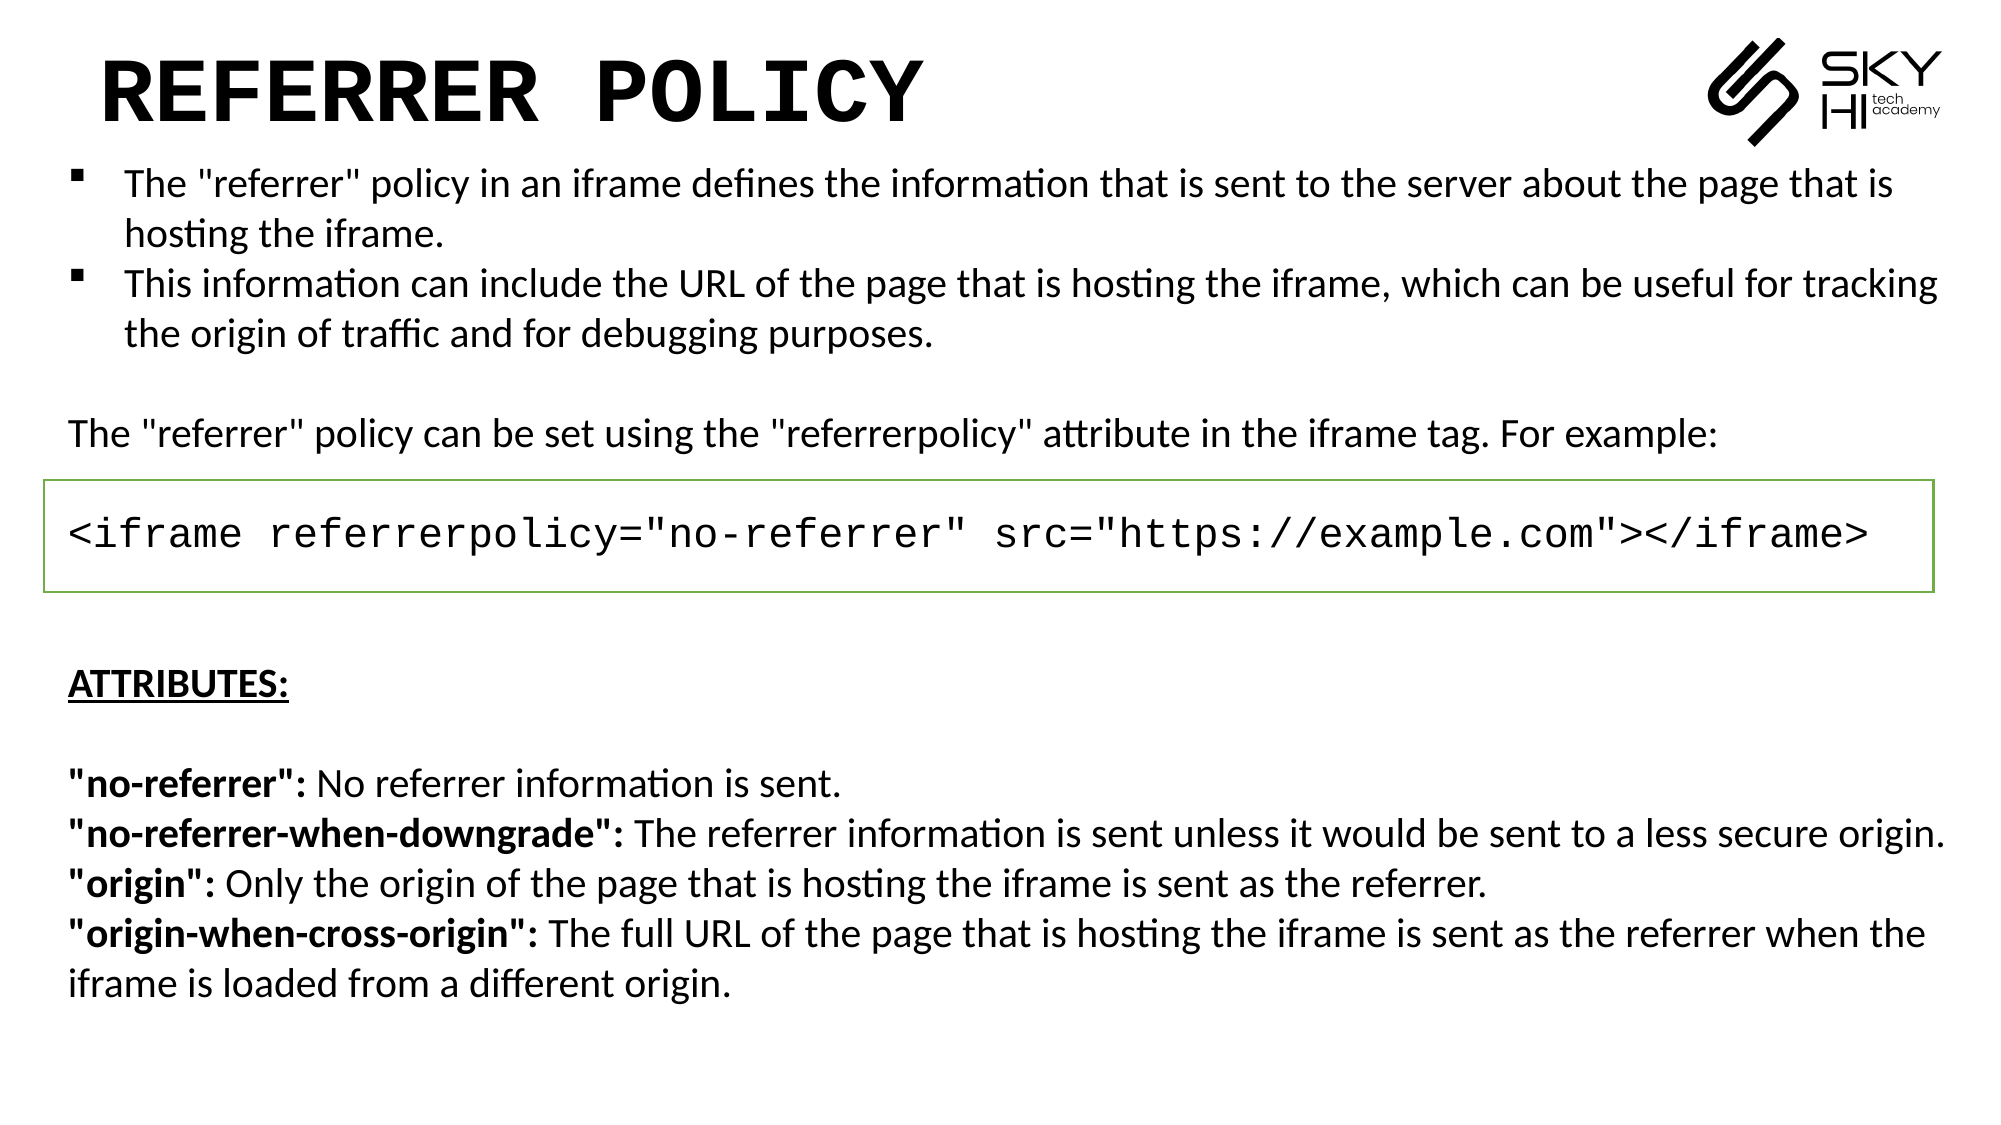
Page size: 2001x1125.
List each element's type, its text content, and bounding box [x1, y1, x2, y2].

text_box The "referrer" policy in an iframe defines the information that is sent to the server about the page that is hosting the iframe. This information can include the URL of the page that is hosting the iframe, which can be useful for tracking the origin of traffic and for debugging purposes. The "referrer" policy can be set using the "referrerpolicy" attribute in the iframe tag. For example: <iframe referrerpolicy="no-referrer" src="https://example.com"></iframe> ATTRIBUTES: "no-referrer": No referrer information is sent. "no-referrer-when-downgrade": The referrer information is sent unless it would be sent to a less secure origin. "origin": Only the origin of the page that is hosting the iframe is sent as the referrer. "origin-when-cross-origin": The full URL of the page that is hosting the iframe is sent as the referrer when the iframe is loaded from a different origin. [53, 147, 1983, 1014]
text_box [43, 479, 53, 593]
picture [1704, 38, 1950, 148]
title REFERRER POLICY [84, 12, 1863, 147]
